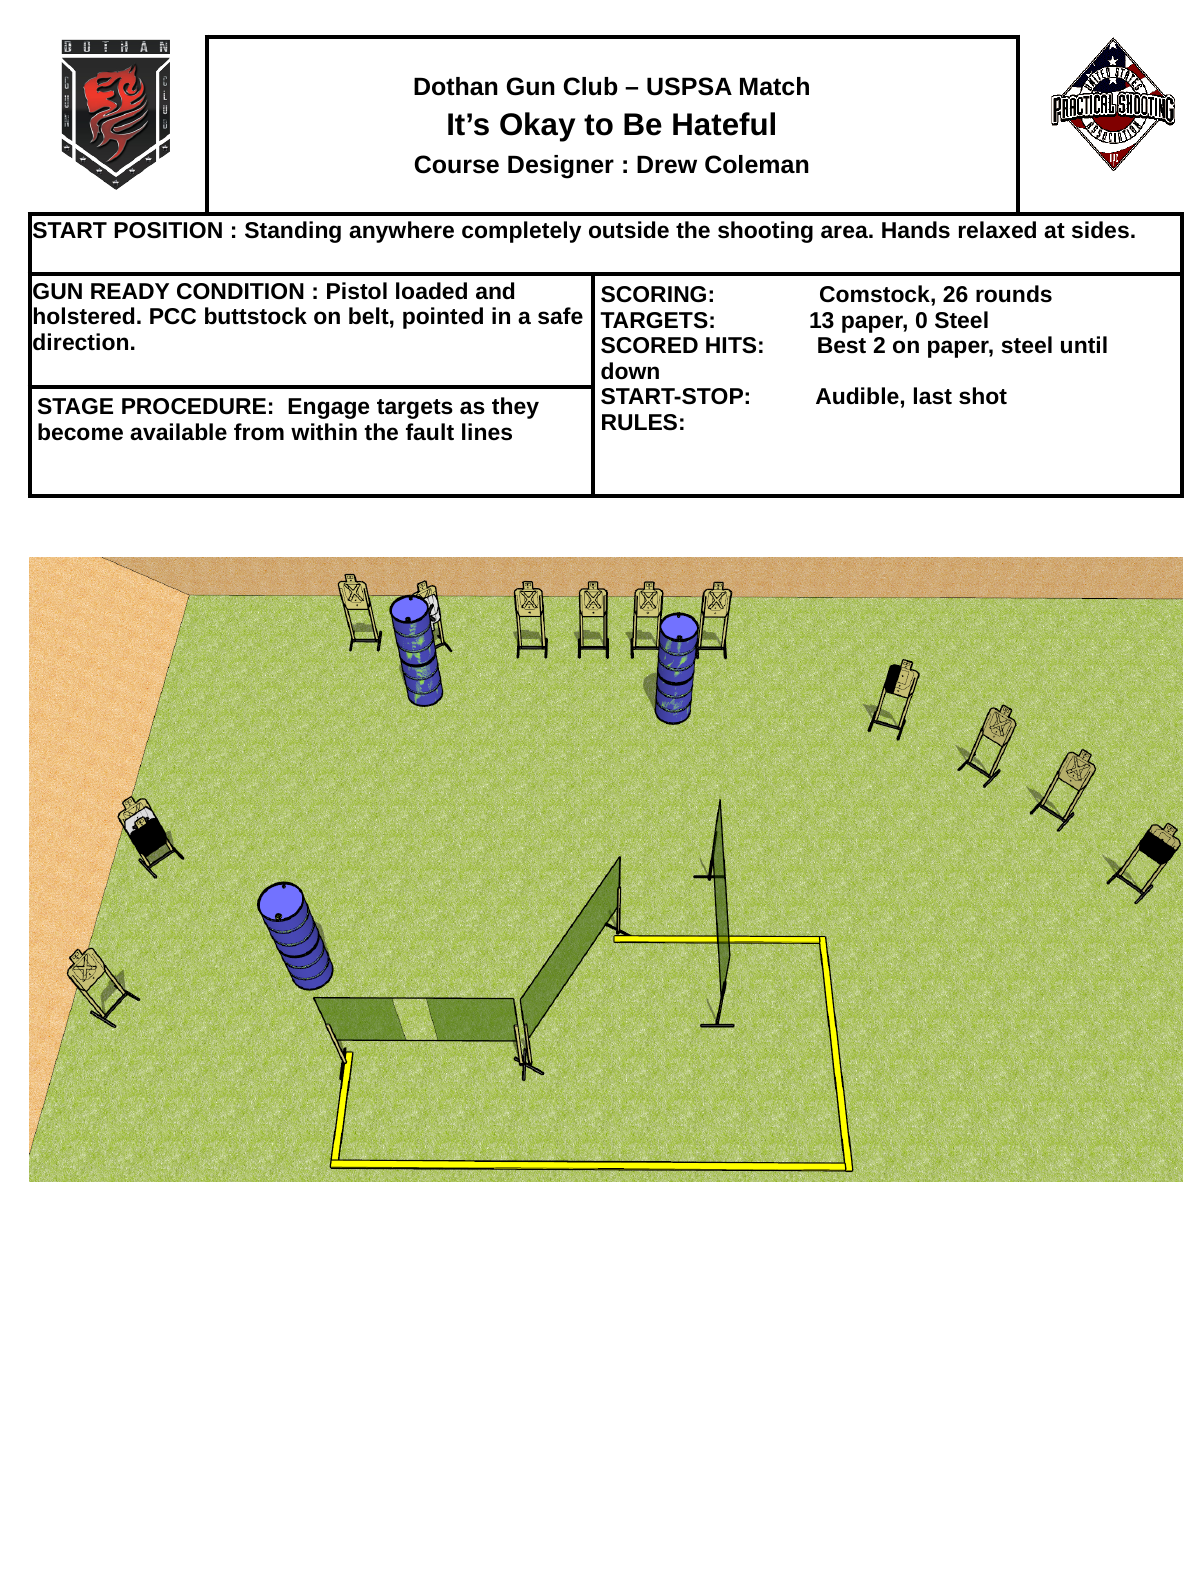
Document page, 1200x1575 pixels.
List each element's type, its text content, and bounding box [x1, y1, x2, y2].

table_cell SCORING: Comstock, 26 rounds TARGETS: 13 paper, 0 Steel SCORED HITS: Best 2 on paper, steel until down START-STOP: Audible, last shot RULES: [595, 276, 1180, 494]
table_cell GUN READY CONDITION : Pistol loaded and holstered. PCC buttstock on belt, pointed in a safe direction. [32, 276, 591, 385]
table_header Dothan Gun Club – USPSA Match It’s Okay to Be Hateful Course Designer : Drew Coleman [209, 39, 1016, 212]
table_cell STAGE PROCEDURE: Engage targets as they become available from within the fault lines [32, 389, 591, 494]
picture [29, 557, 1183, 1183]
table_header [1020, 37, 1182, 212]
table_cell START POSITION : Standing anywhere completely outside the shooting area. Hands relaxed at sides. [32, 216, 1180, 272]
table_header [30, 37, 205, 212]
picture [58, 36, 173, 193]
picture [1044, 36, 1183, 175]
